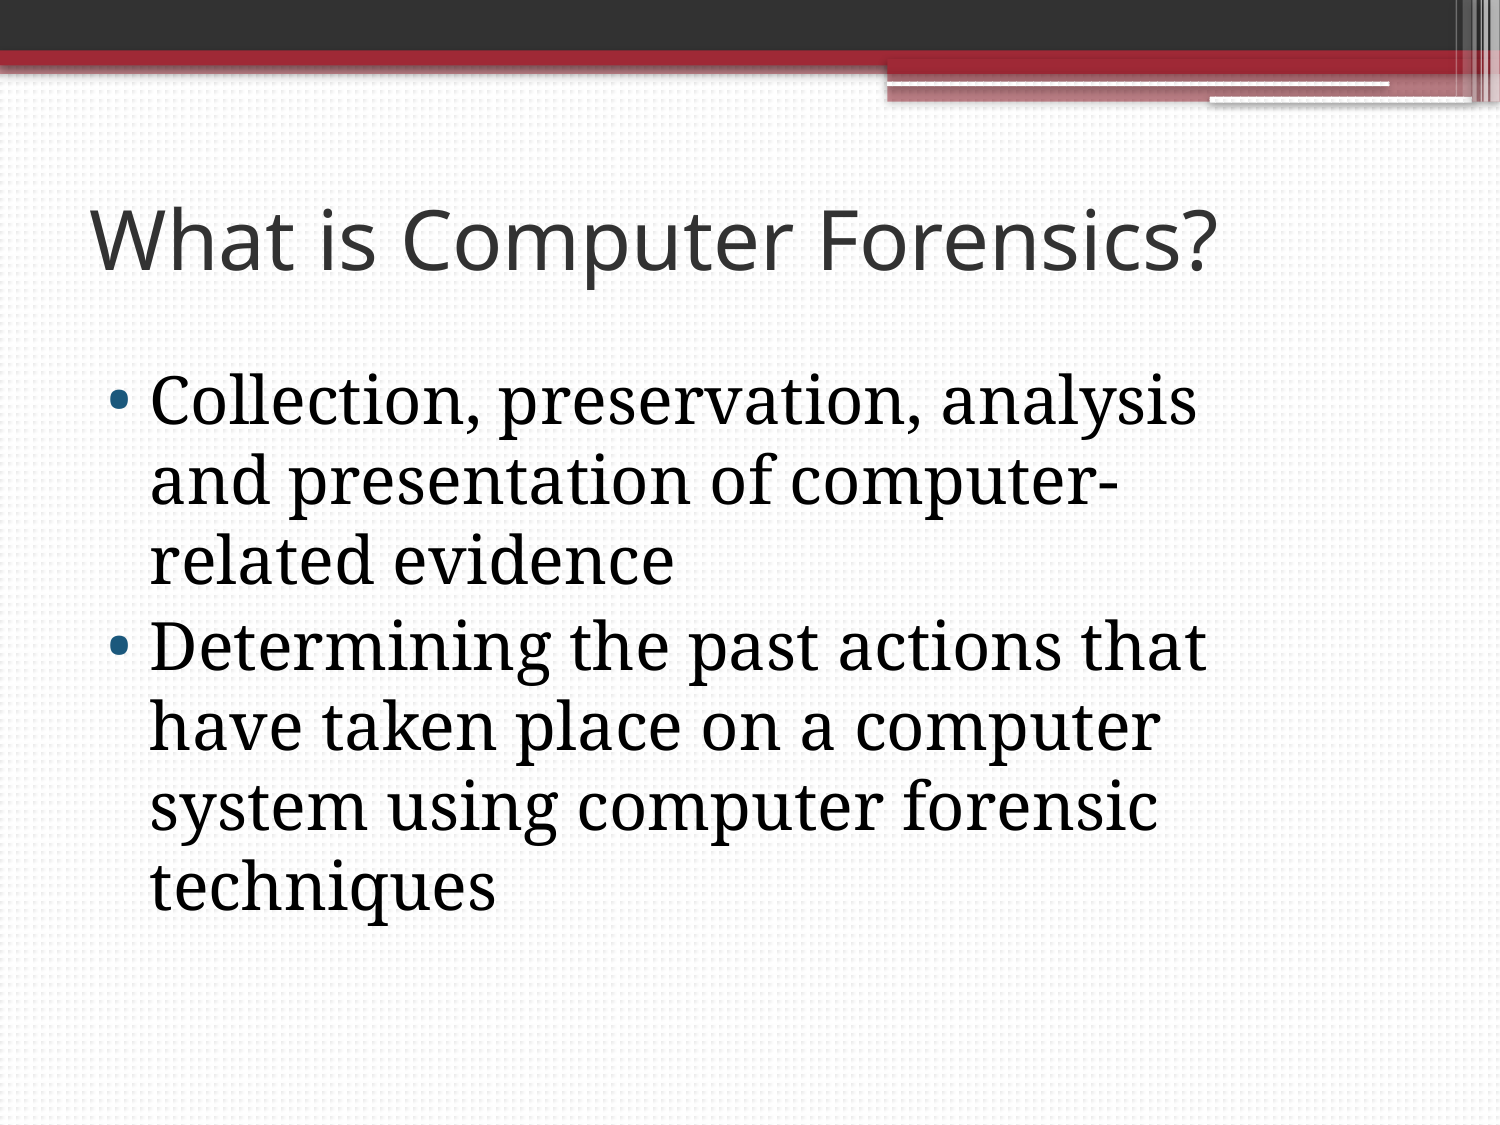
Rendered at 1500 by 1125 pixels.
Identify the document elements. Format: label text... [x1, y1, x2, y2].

list Collection, preservation, analysis and presentation of computer-related evidence Determining the past actions that have taken place on a computer system using computer forensic techniques [75, 350, 1325, 1050]
title What is Computer Forensics? [75, 149, 1425, 325]
